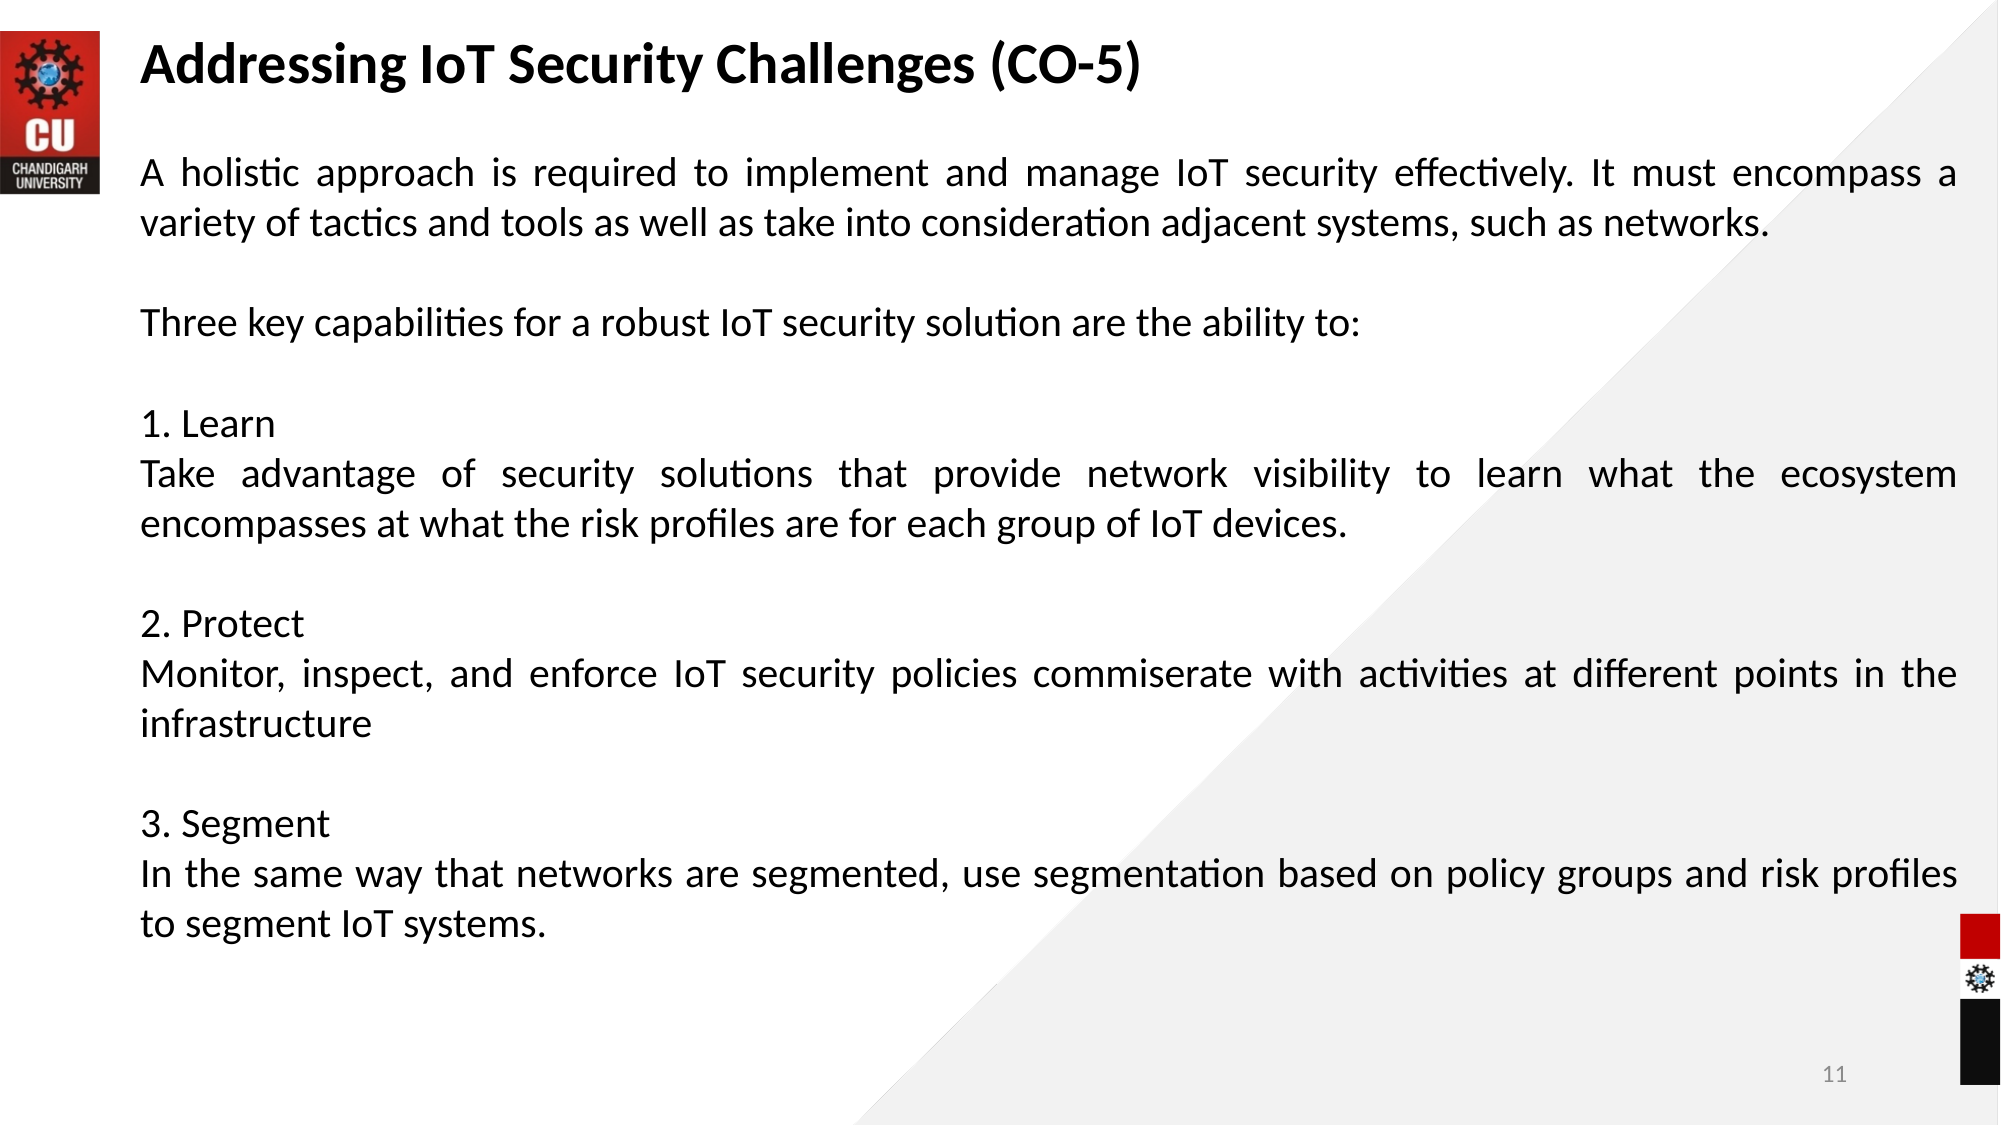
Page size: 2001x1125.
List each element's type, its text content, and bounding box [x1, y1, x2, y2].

picture [0, 0, 2001, 1125]
text_box Addressing IoT Security Challenges (CO-5) A holistic approach is required to implement and manage IoT security effectively. It must encompass a variety of tactics and tools as well as take into consideration adjacent systems, such as networks. Three key capabilities for a robust IoT security solution are the ability to: 1. Learn Take advantage of security solutions that provide network visibility to learn what the ecosystem encompasses at what the risk profiles are for each group of IoT devices. 2. Protect Monitor, inspect, and enforce IoT security policies commiserate with activities at different points in the infrastructure 3. Segment In the same way that networks are segmented, use segmentation based on policy groups and risk profiles to segment IoT systems. [125, 17, 1974, 953]
slide_number 11 [1412, 1042, 1863, 1103]
